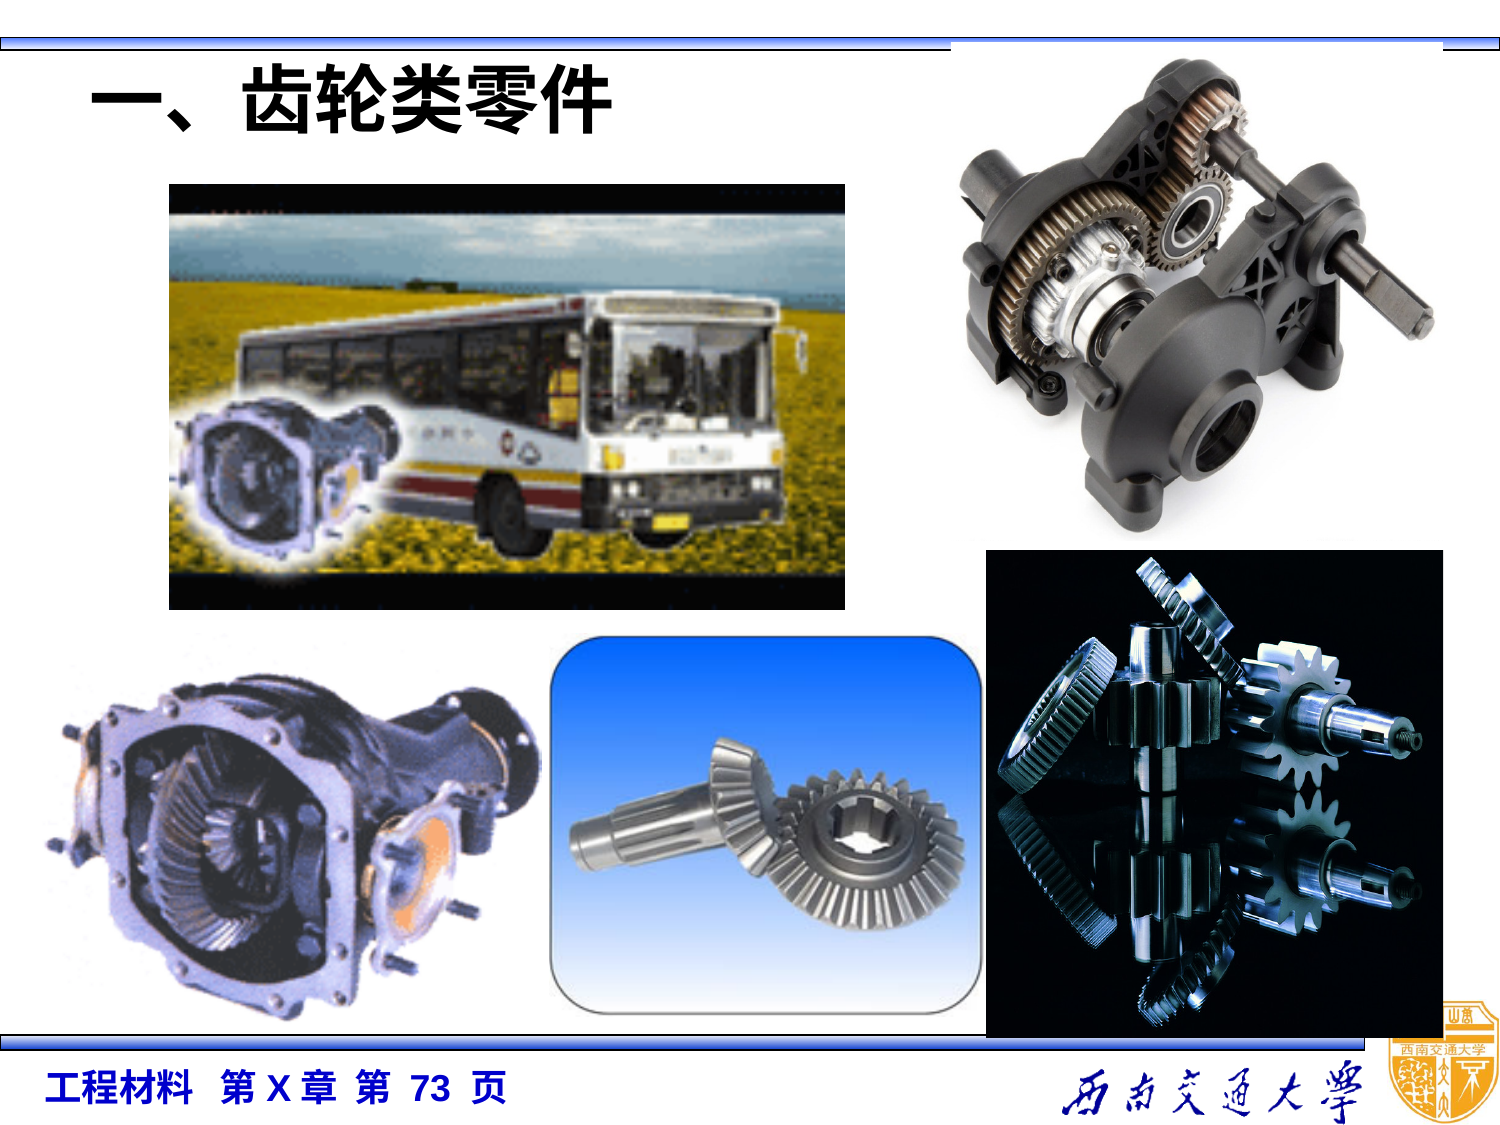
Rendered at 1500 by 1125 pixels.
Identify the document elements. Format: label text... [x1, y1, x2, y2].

picture [950, 42, 1444, 542]
picture [169, 184, 845, 610]
picture [41, 633, 542, 1029]
picture [548, 550, 1500, 1125]
title 一、齿轮类零件 [75, 45, 946, 233]
picture [1062, 1059, 1363, 1125]
